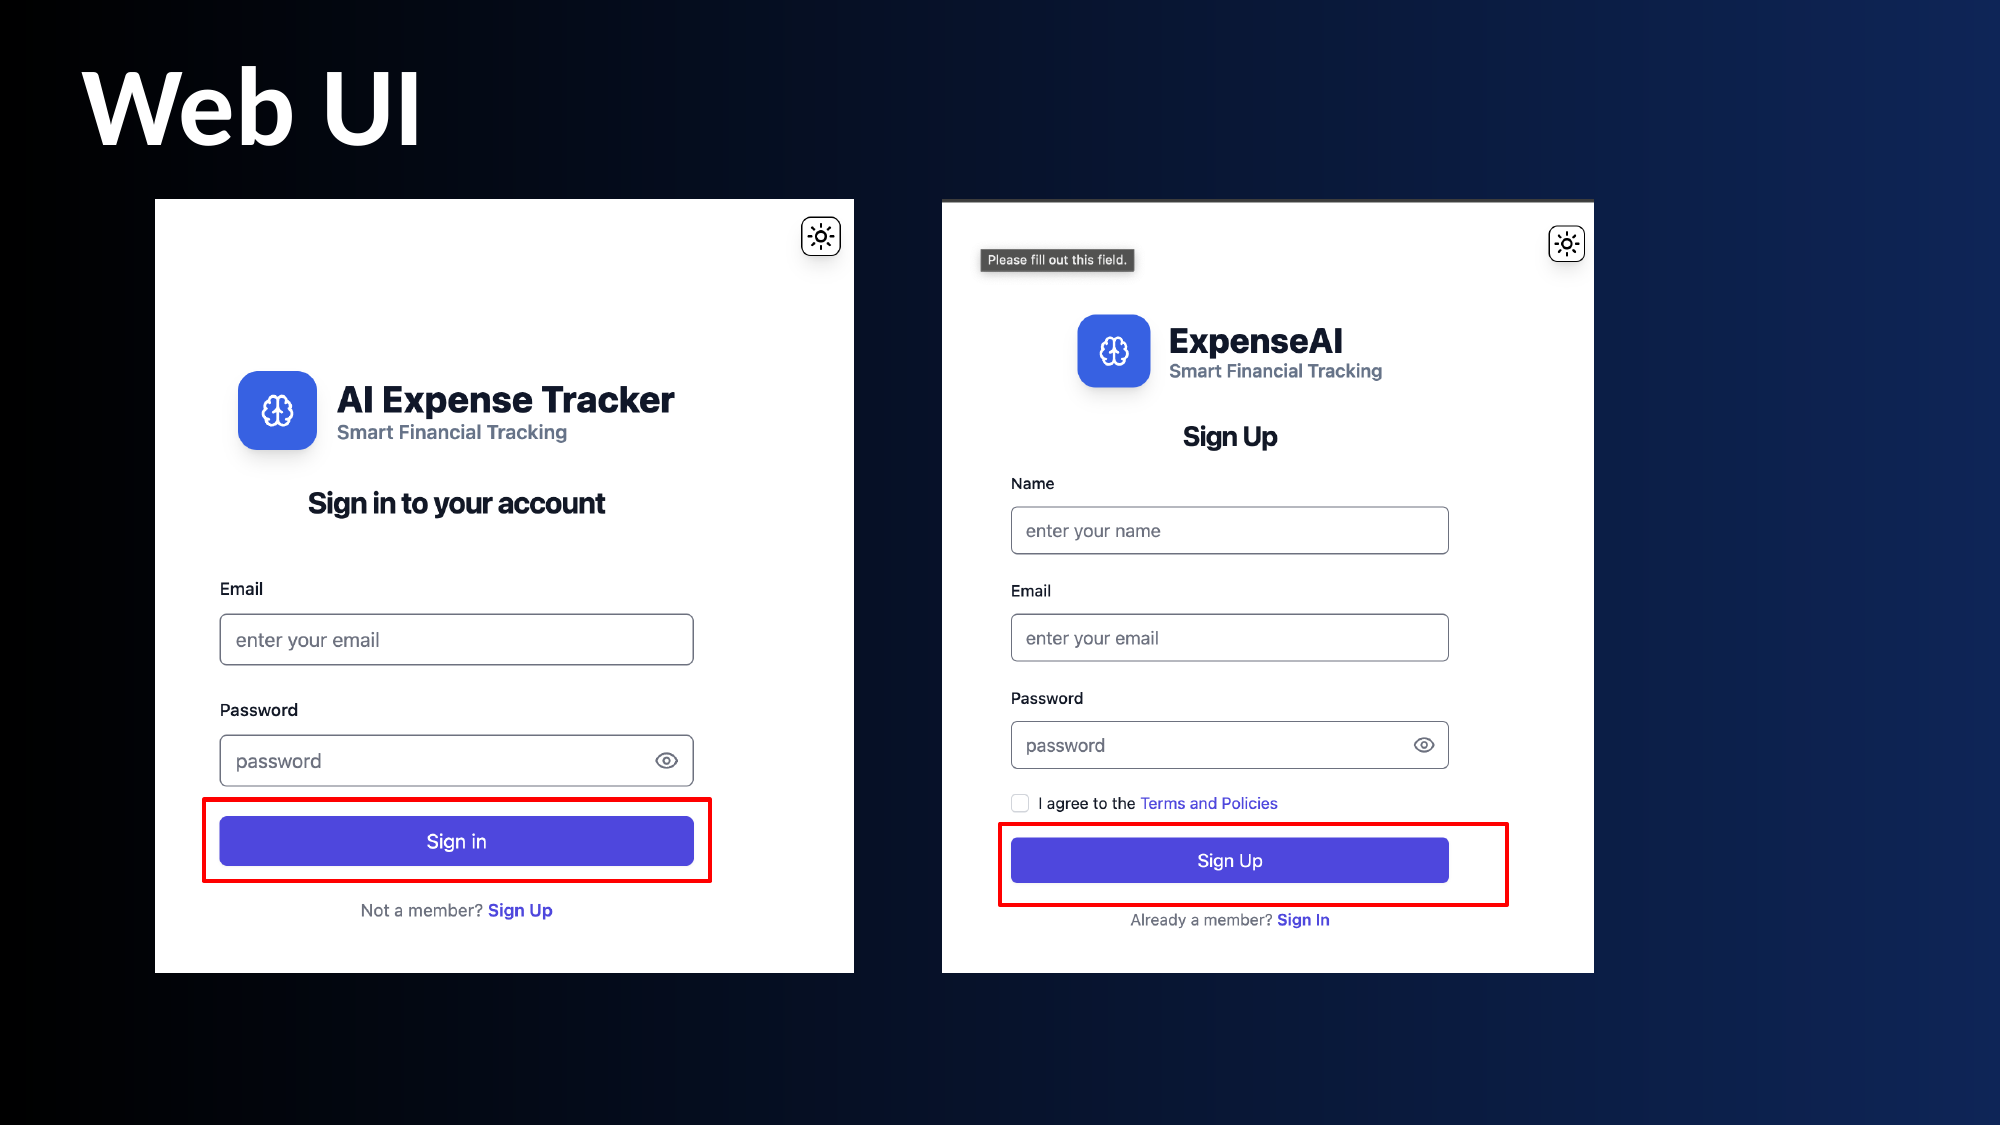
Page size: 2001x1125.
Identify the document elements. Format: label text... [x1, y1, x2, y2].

picture [154, 199, 854, 973]
picture [942, 198, 1594, 973]
title Web UI [66, 0, 943, 218]
